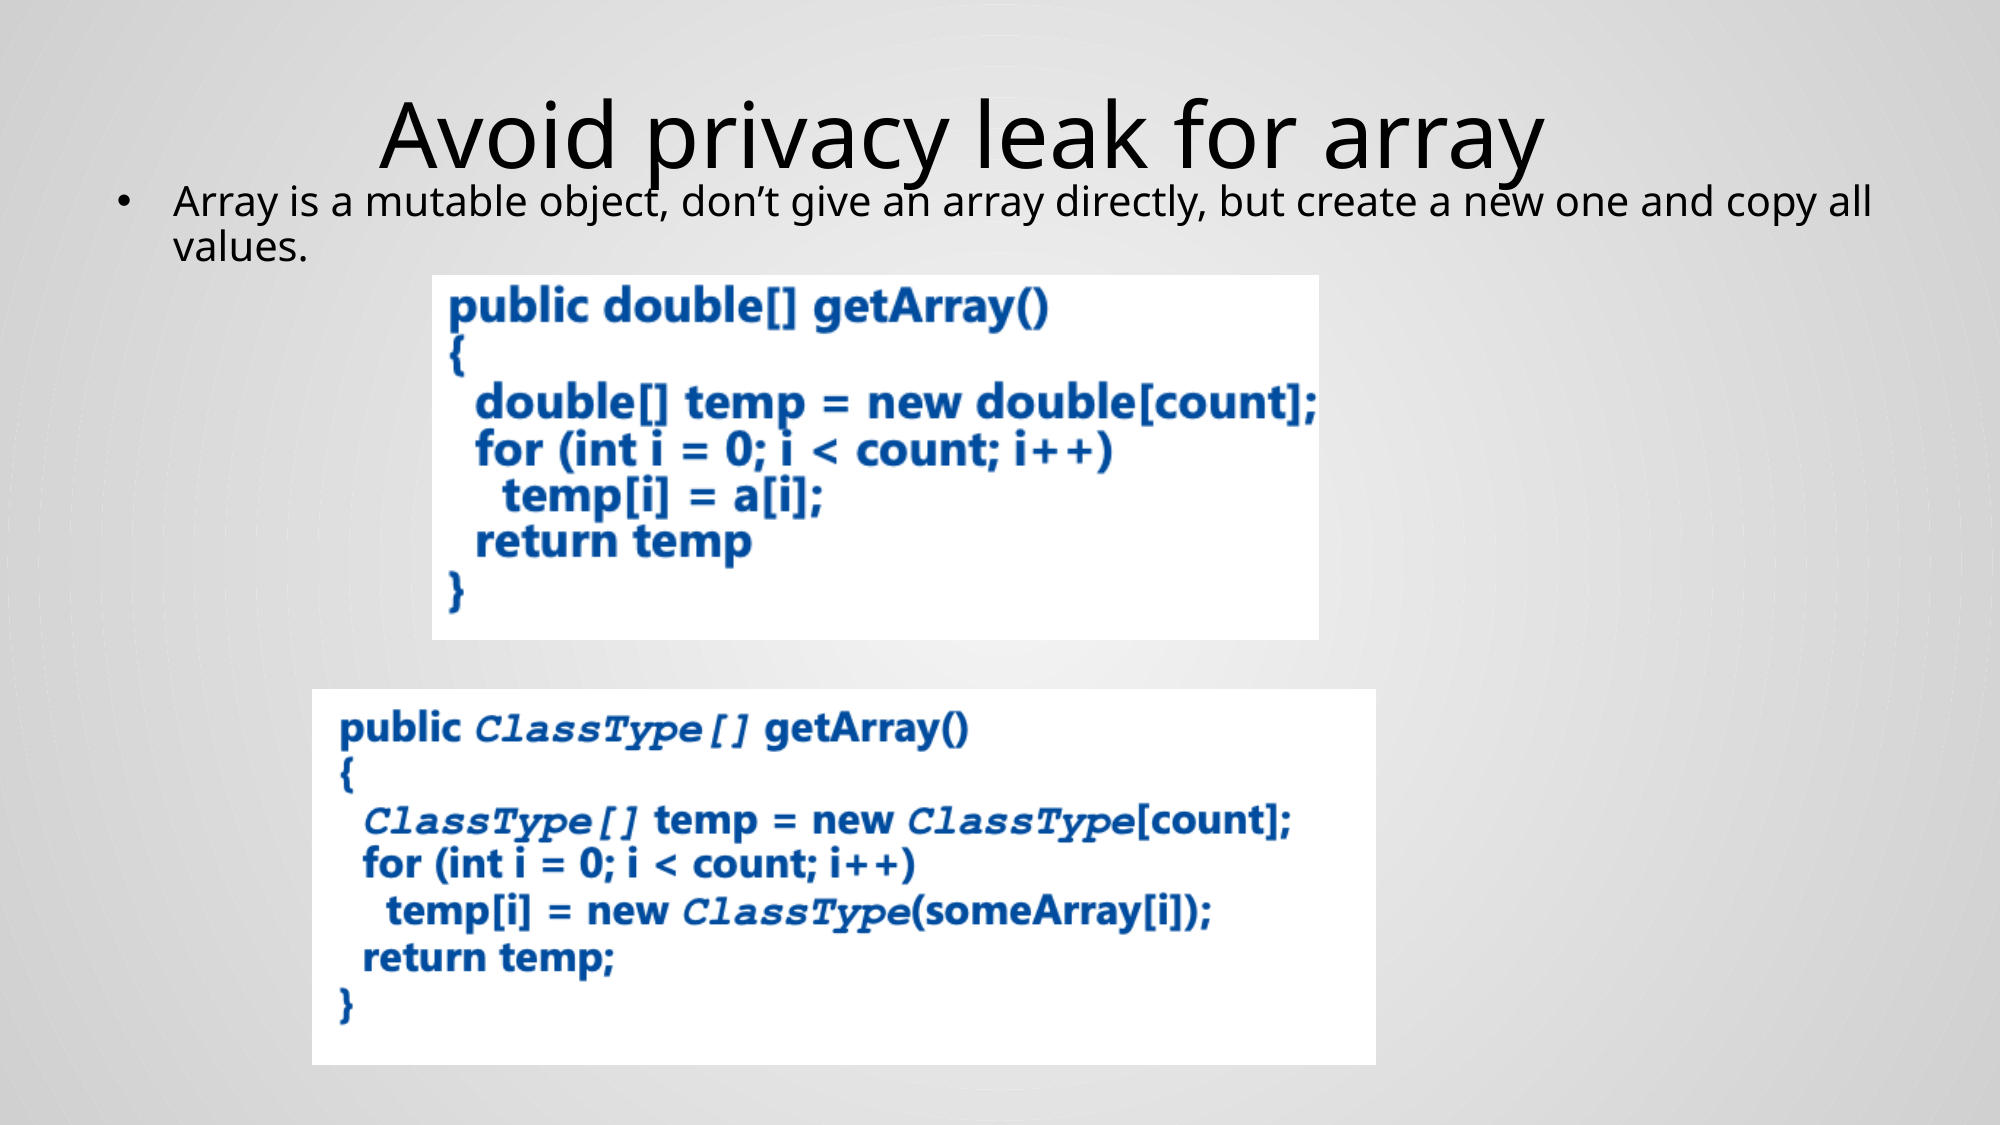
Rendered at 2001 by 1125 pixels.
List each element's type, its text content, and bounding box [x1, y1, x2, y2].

picture [432, 275, 1319, 640]
text_box [51, 868, 1849, 1125]
picture [312, 689, 1376, 1065]
text_box [55, 165, 1852, 673]
text_box Array is a mutable object, don’t give an array directly, but create a new one and copy all values. [101, 0, 1899, 653]
